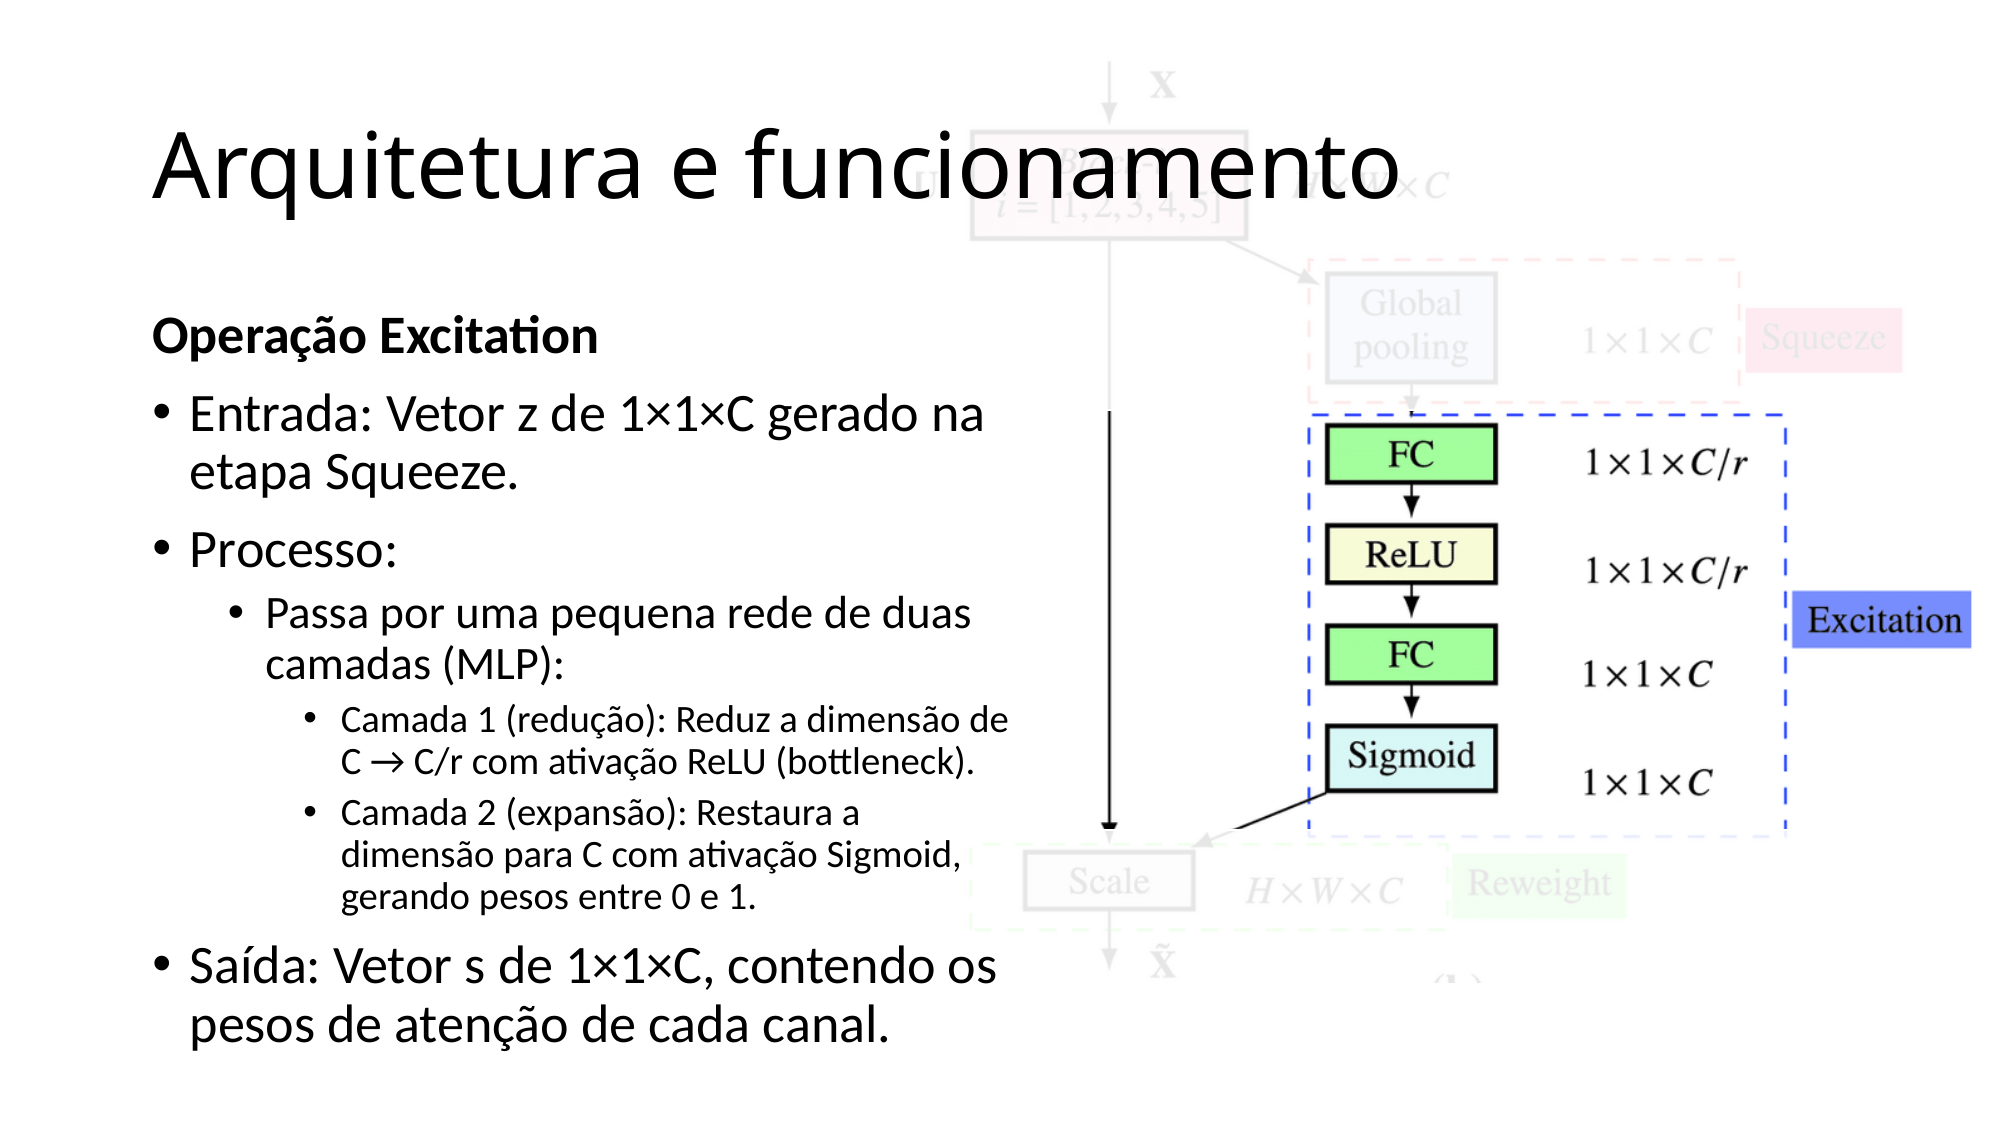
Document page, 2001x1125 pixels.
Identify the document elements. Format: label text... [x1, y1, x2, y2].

title Arquitetura e funcionamento [137, 59, 913, 278]
list Operação Excitation Entrada: Vetor z de 1×1×C gerado na etapa Squeeze. Processo: Passa por uma pequena rede de duas camadas (MLP): Camada 1 (redução): Reduz a dimensão de C → C/r com ativação ReLU (bottleneck). Camada 2 (expansão): Restaura a dimensão para C com ativação Sigmoid, gerando pesos entre 0 e 1. Saída: Vetor s de 1×1×C, contendo os pesos de atenção de cada canal. [137, 299, 1034, 1101]
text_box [913, 23, 1974, 984]
